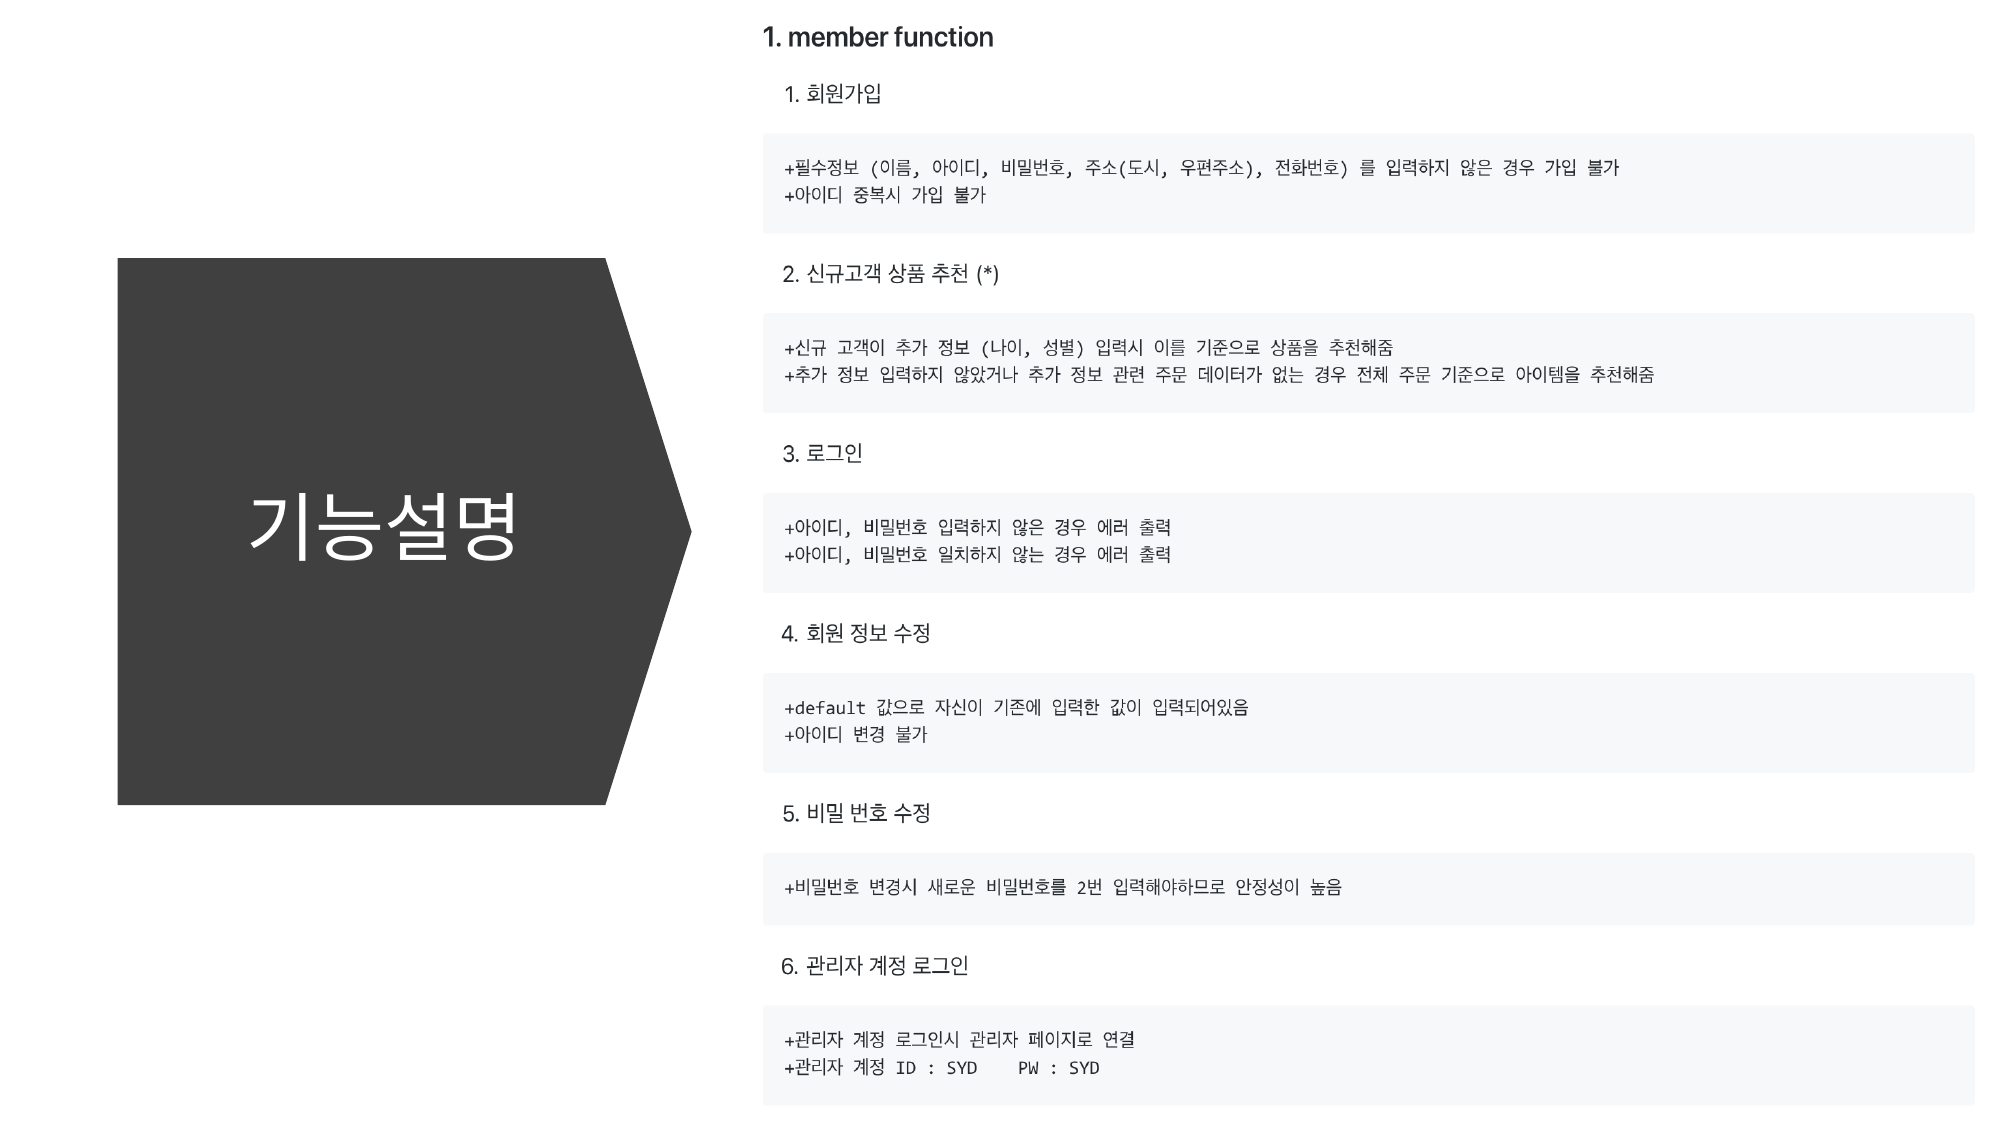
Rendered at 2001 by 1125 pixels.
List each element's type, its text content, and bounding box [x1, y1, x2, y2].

text_box [116, 257, 693, 807]
title 기능설명 [168, 322, 601, 741]
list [742, 0, 2000, 1125]
